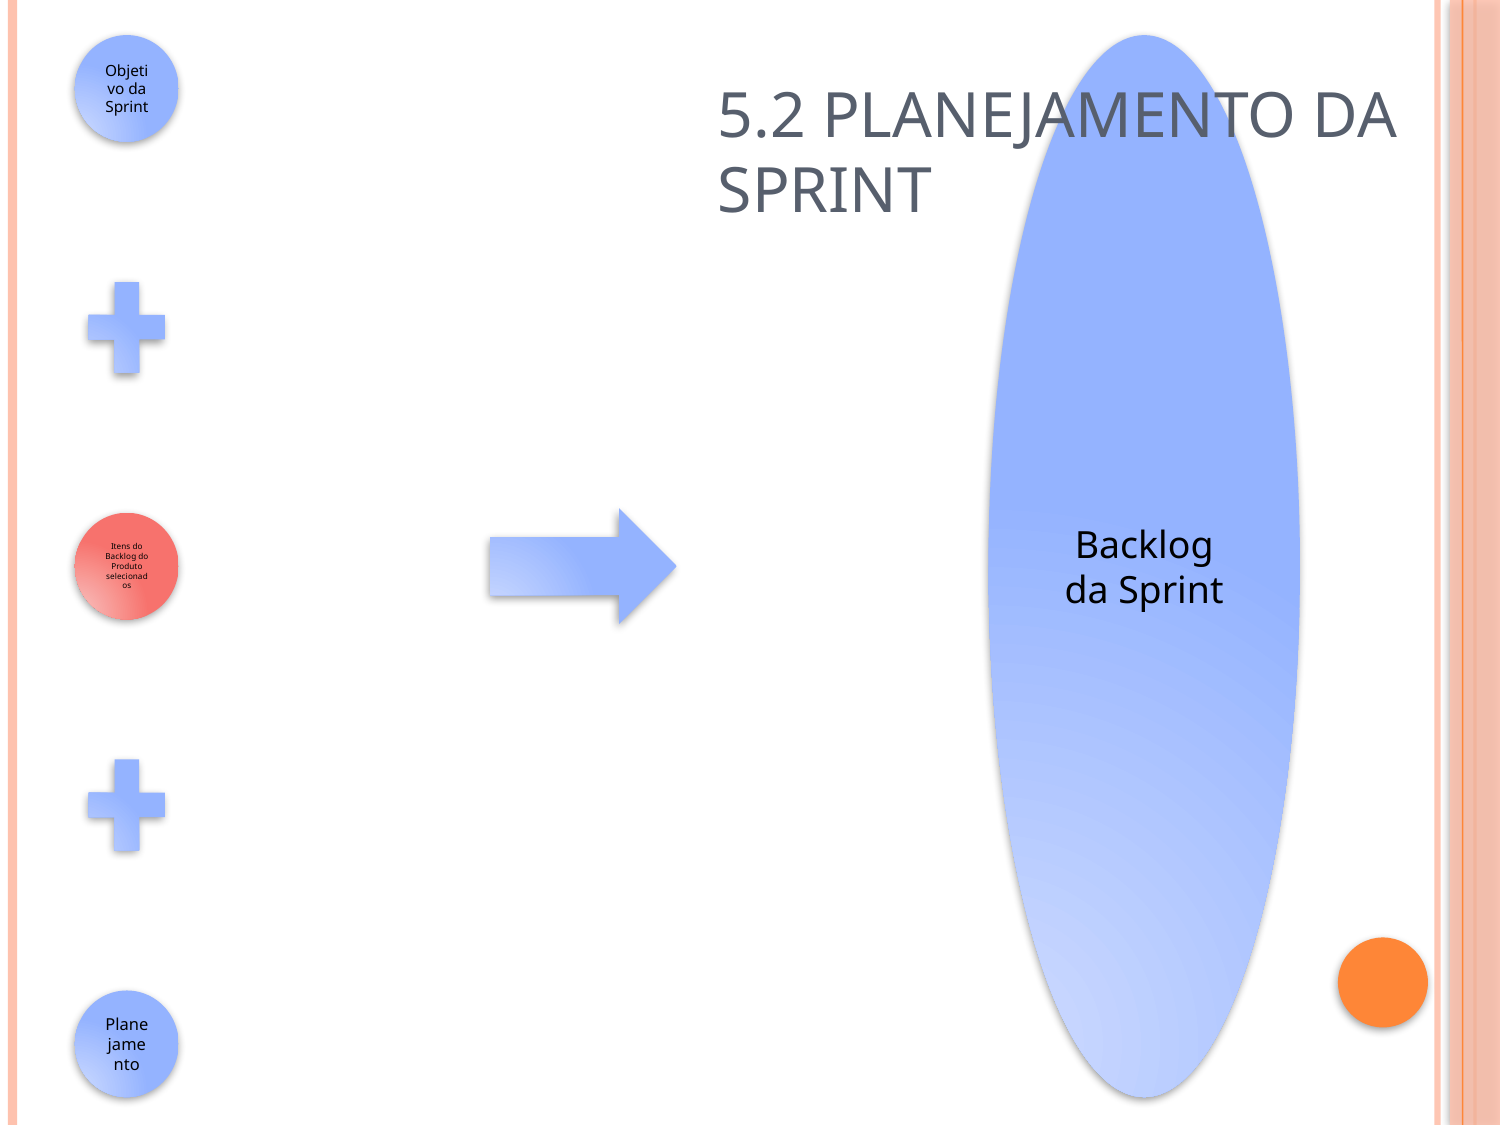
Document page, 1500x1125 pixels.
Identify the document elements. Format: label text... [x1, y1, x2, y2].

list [74, 34, 1301, 1098]
title 5.2 Planejamento da Sprint [1307, 45, 1418, 233]
